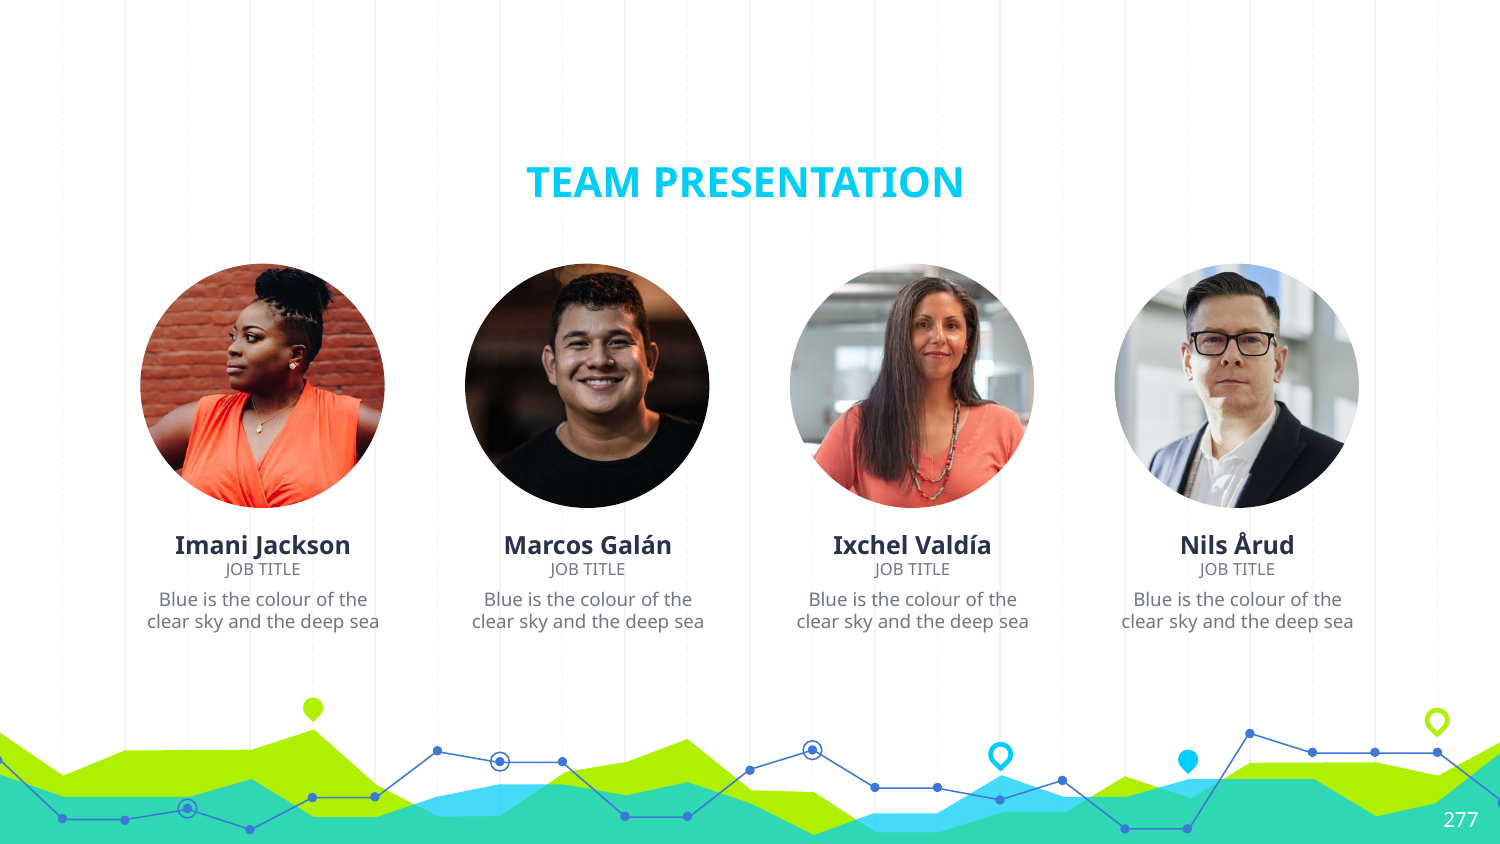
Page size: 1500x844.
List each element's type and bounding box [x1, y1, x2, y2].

text_box [141, 529, 386, 650]
picture [789, 263, 1035, 509]
picture [464, 263, 710, 509]
slide_number [1403, 791, 1494, 844]
picture [140, 263, 385, 509]
text_box [465, 529, 711, 650]
text_box [1115, 529, 1360, 650]
picture [1114, 263, 1360, 509]
text_box [790, 529, 1035, 650]
title [171, 103, 1320, 222]
